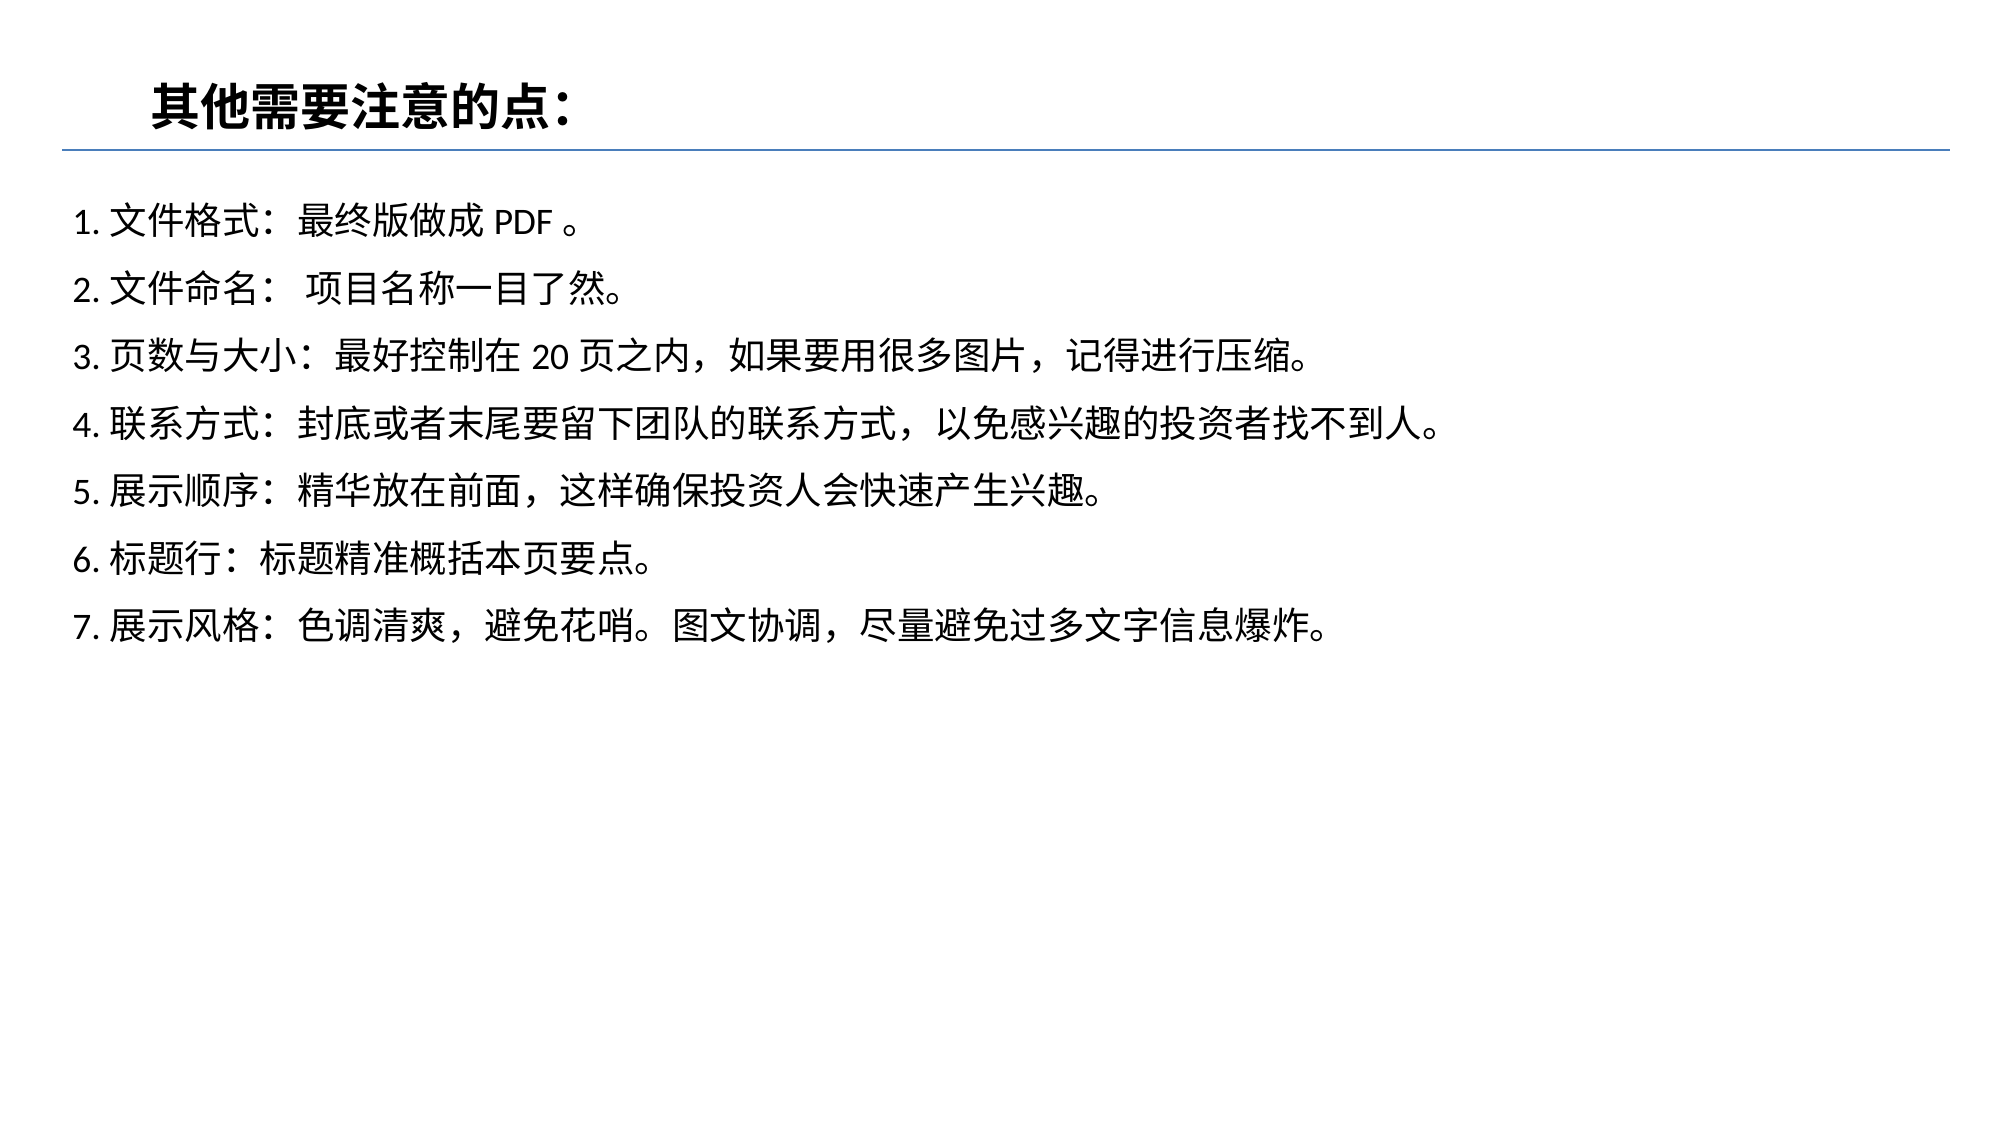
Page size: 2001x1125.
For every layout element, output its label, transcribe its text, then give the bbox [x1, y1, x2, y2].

title 其他需要注意的点： [150, 75, 1890, 136]
list 1.文件格式：最终版做成PDF。 2.文件命名： 项目名称一目了然。 3.页数与大小：最好控制在20页之内，如果要用很多图片，记得进行压缩。 4.联系方式：封底或者末尾要留下团队的联系方式，以免感兴趣的投资者找不到人。 5.展示顺序：精华放在前面，这样确保投资人会快速产生兴趣。 6.标题行：标题精准概括本页要点。 7.展示风格：色调清爽，避免花哨。图文协调，尽量避免过多文字信息爆炸。 [72, 174, 1928, 710]
